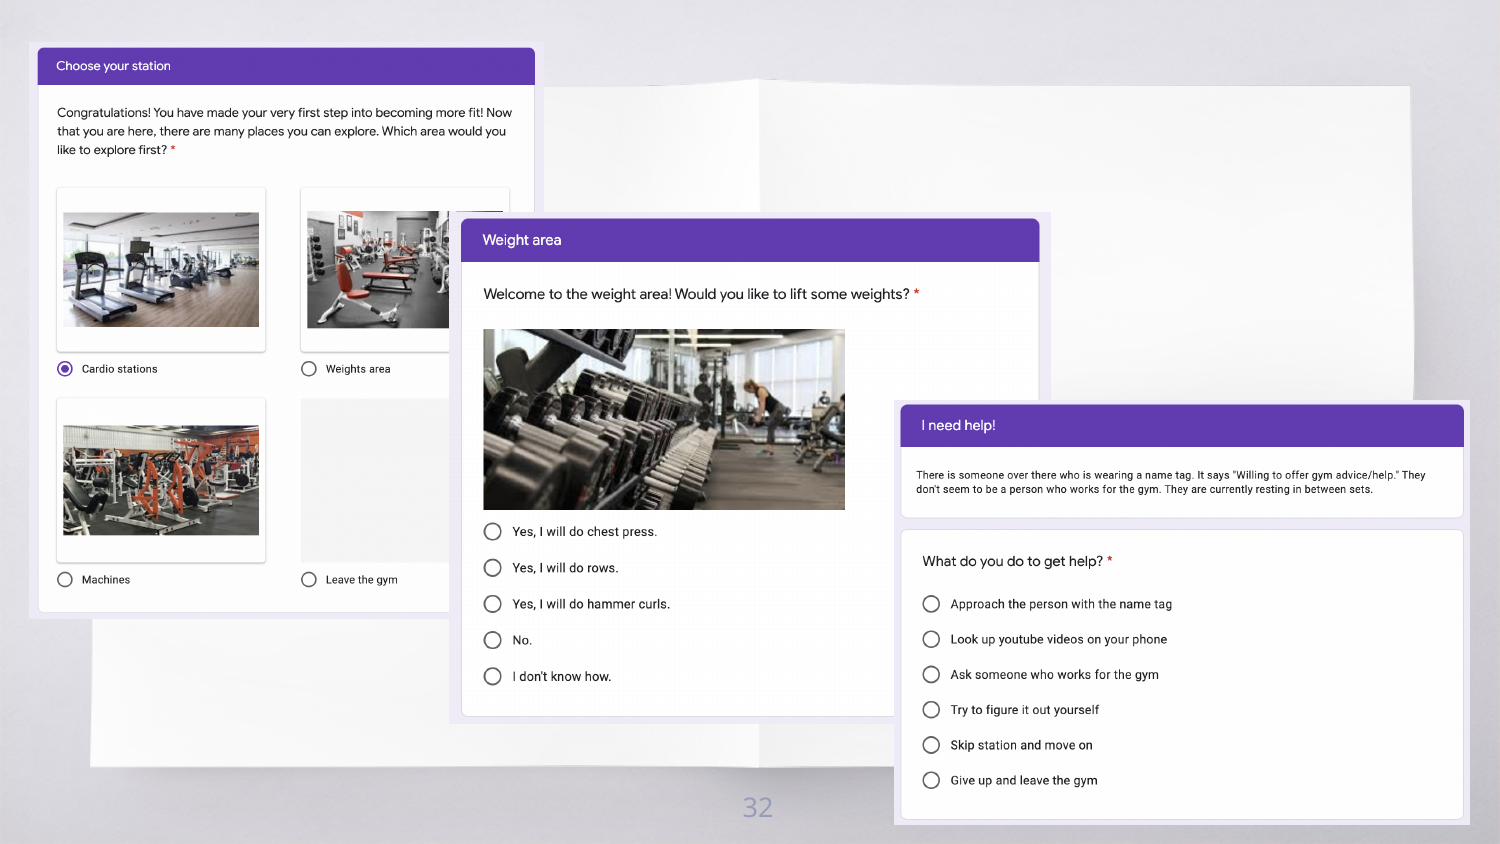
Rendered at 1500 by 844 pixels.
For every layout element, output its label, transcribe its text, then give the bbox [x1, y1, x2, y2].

picture [0, 0, 1500, 844]
slide_number 32 [713, 775, 804, 825]
